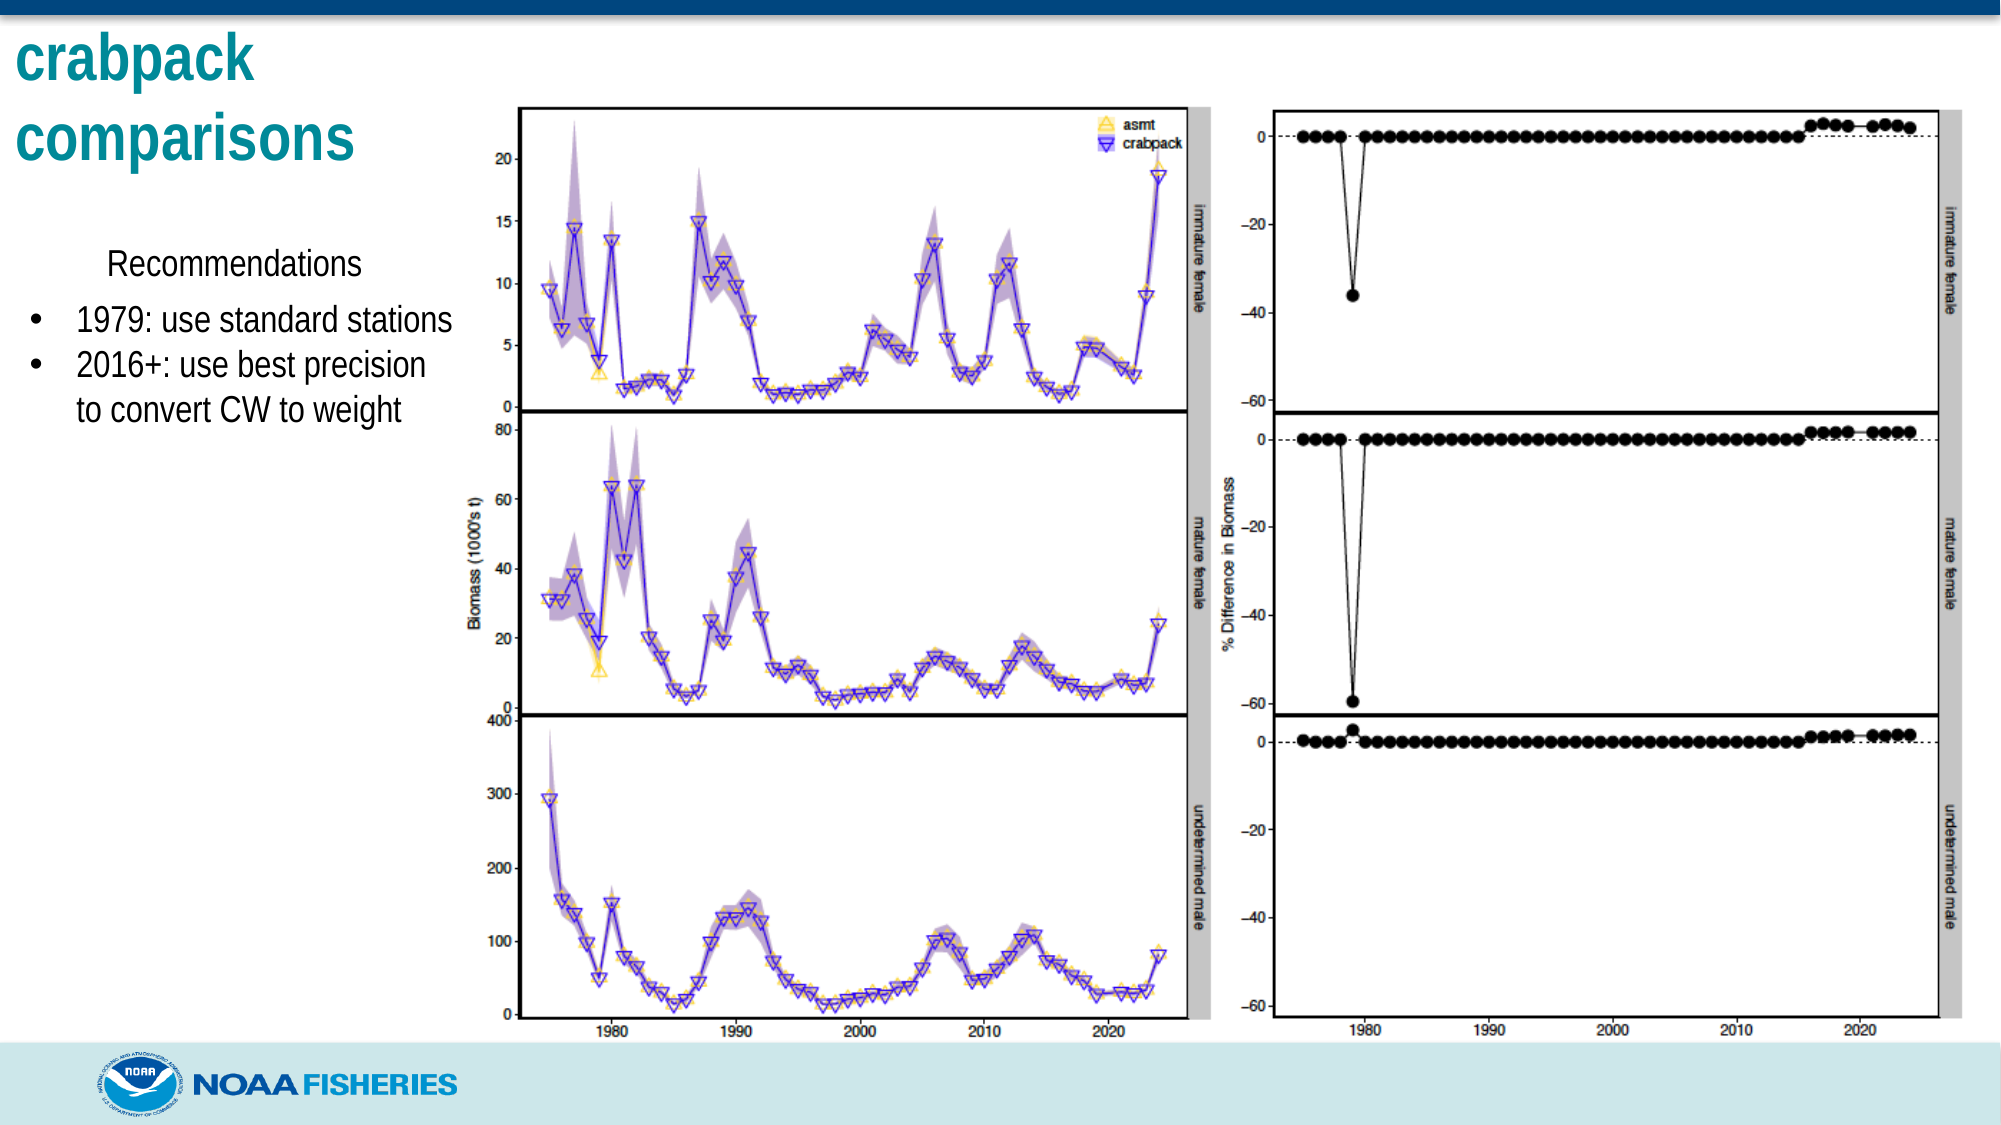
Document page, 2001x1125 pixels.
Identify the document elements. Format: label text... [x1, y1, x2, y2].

picture [446, 1078, 457, 1085]
title crabpack comparisons [0, 6, 1294, 101]
picture [97, 1052, 457, 1117]
text_box 1979: use standard stations 2016+: use best precision to convert CW to weight [14, 288, 449, 438]
picture [454, 99, 1968, 1040]
text_box Recommendations [92, 231, 378, 292]
